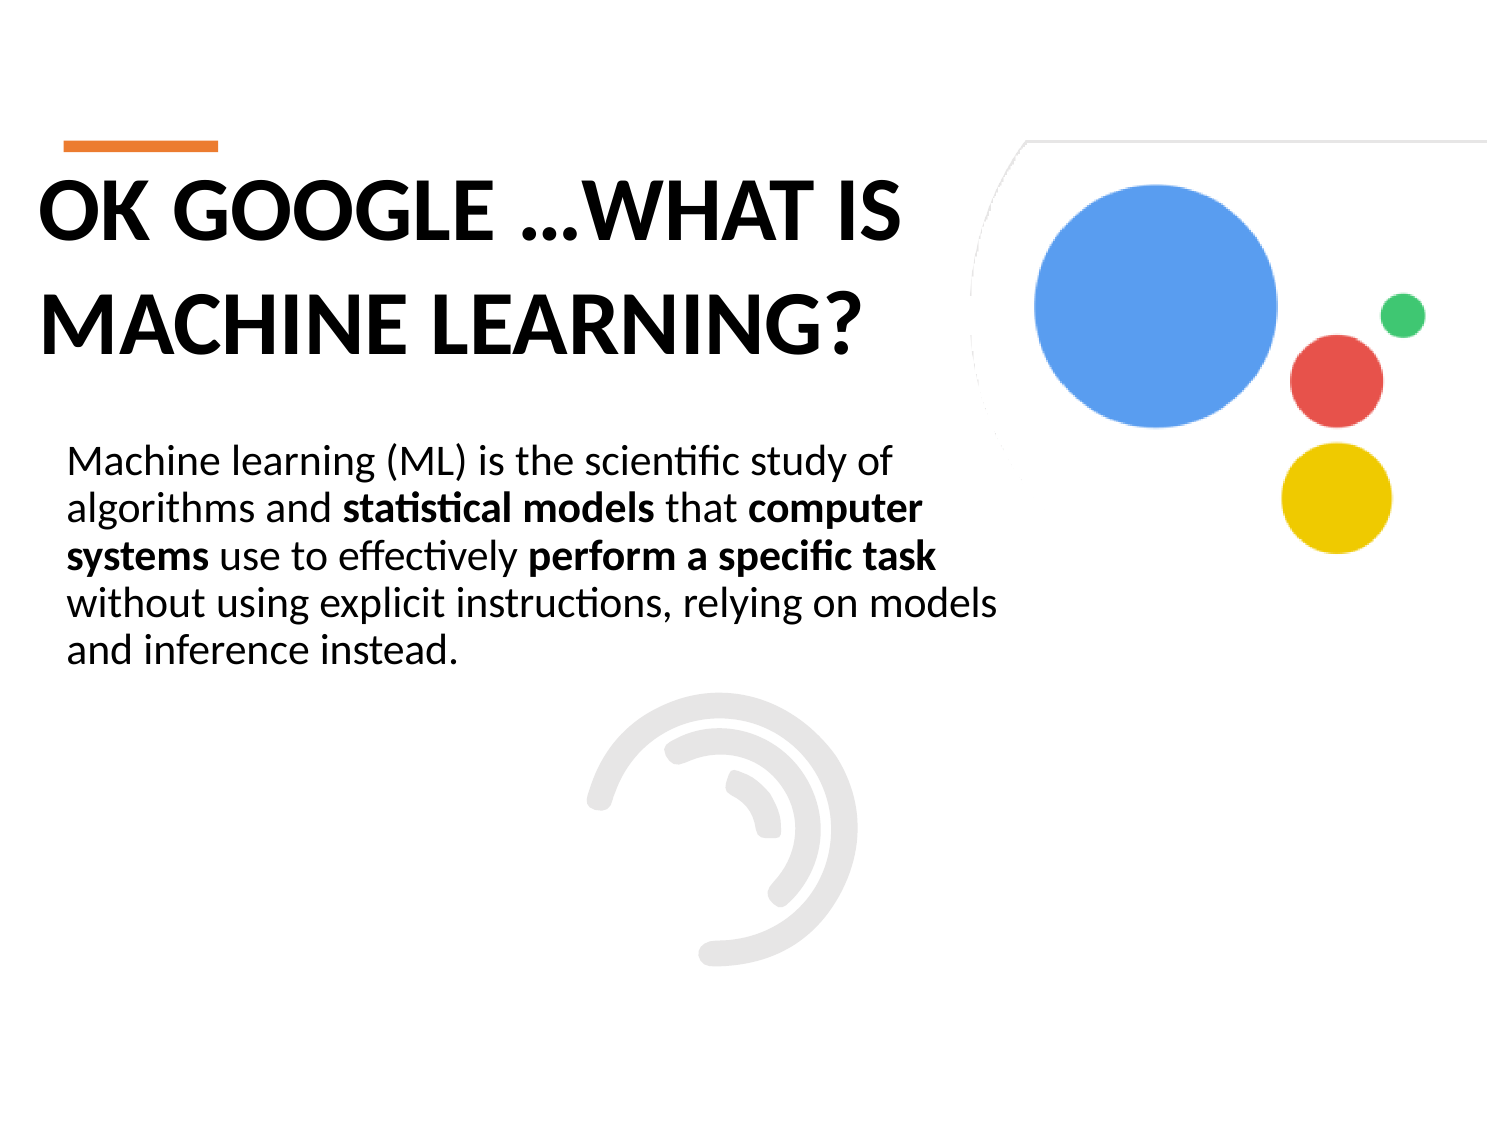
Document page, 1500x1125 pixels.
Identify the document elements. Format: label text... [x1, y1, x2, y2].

text_box [586, 692, 858, 967]
text_box [63, 140, 219, 153]
picture [968, 140, 1487, 607]
title OK GOOGLE …WHAT IS MACHINE LEARNING? [37, 200, 963, 390]
text_box Machine learning (ML) is the scientific study of algorithms and statistical models that computer systems use to effectively perform a specific task without using explicit instructions, relying on models and inference instead. [64, 431, 1005, 674]
